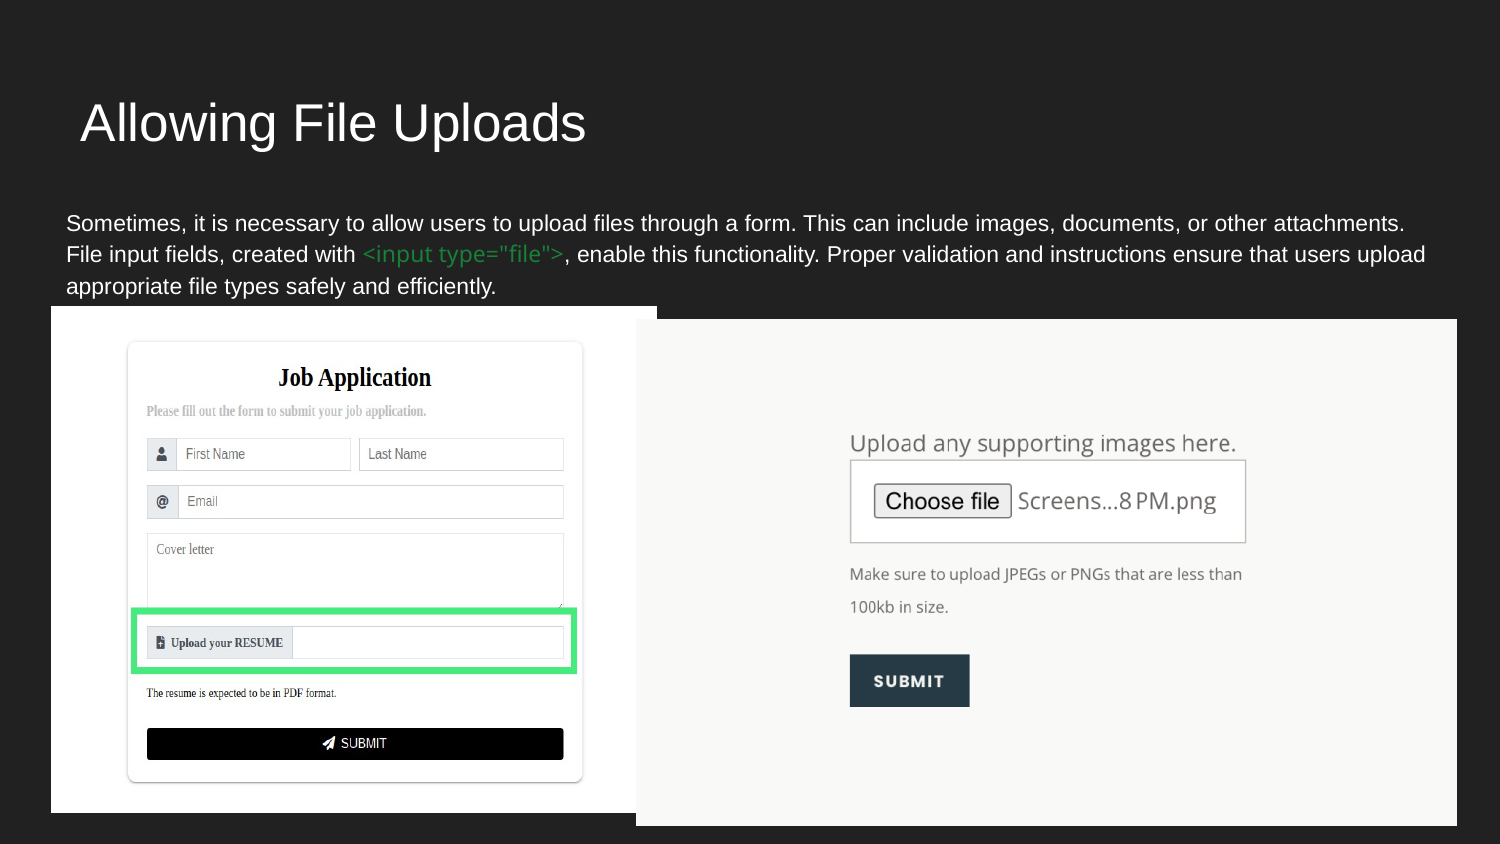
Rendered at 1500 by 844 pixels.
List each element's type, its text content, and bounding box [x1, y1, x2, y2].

list Sometimes, it is necessary to allow users to upload files through a form. This can include images, documents, or other attachments. File input fields, created with <input type="file">, enable this functionality. Proper validation and instructions ensure that users upload appropriate file types safely and efficiently. [51, 189, 1449, 317]
picture [50, 306, 1457, 827]
title Allowing File Uploads [51, 72, 1449, 167]
